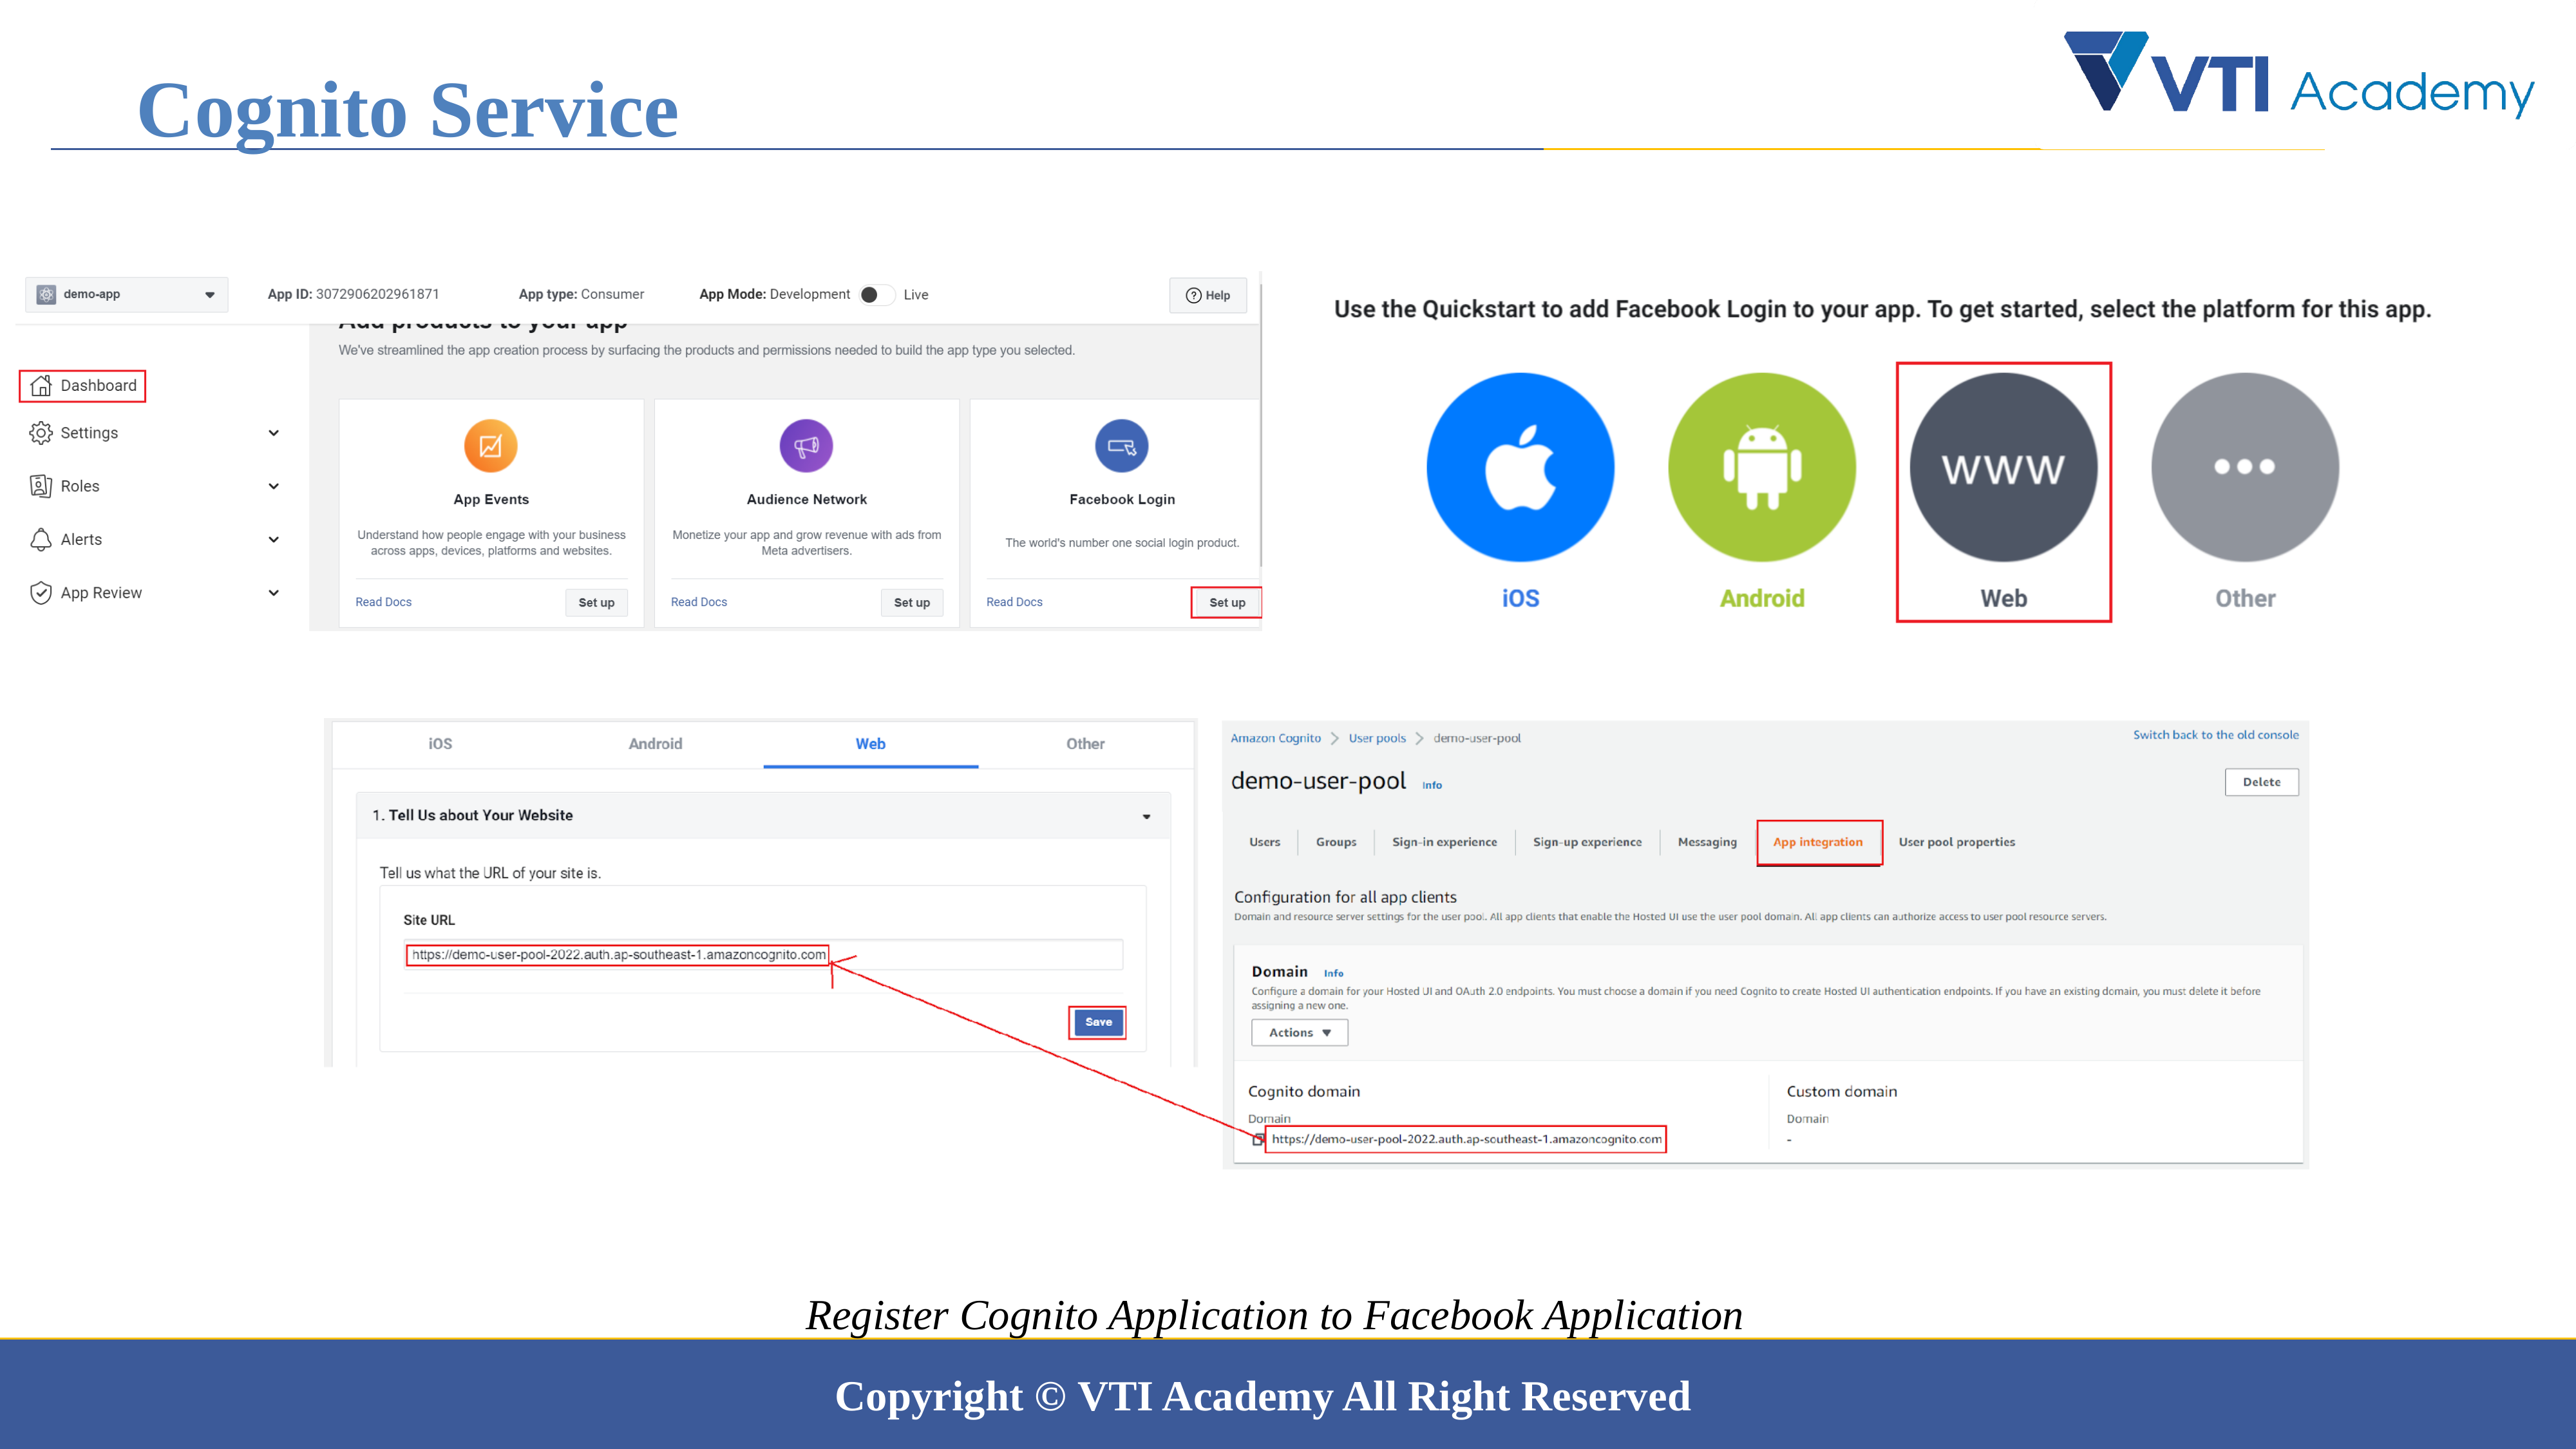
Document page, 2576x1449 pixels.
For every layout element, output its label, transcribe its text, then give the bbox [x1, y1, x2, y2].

picture [324, 718, 2309, 1171]
text_box Cognito Service [126, 60, 1116, 149]
picture [1316, 287, 2450, 631]
text_box Register Cognito Application to Facebook Application [755, 1282, 1796, 1343]
picture [15, 270, 1262, 631]
picture [2034, 0, 2576, 149]
